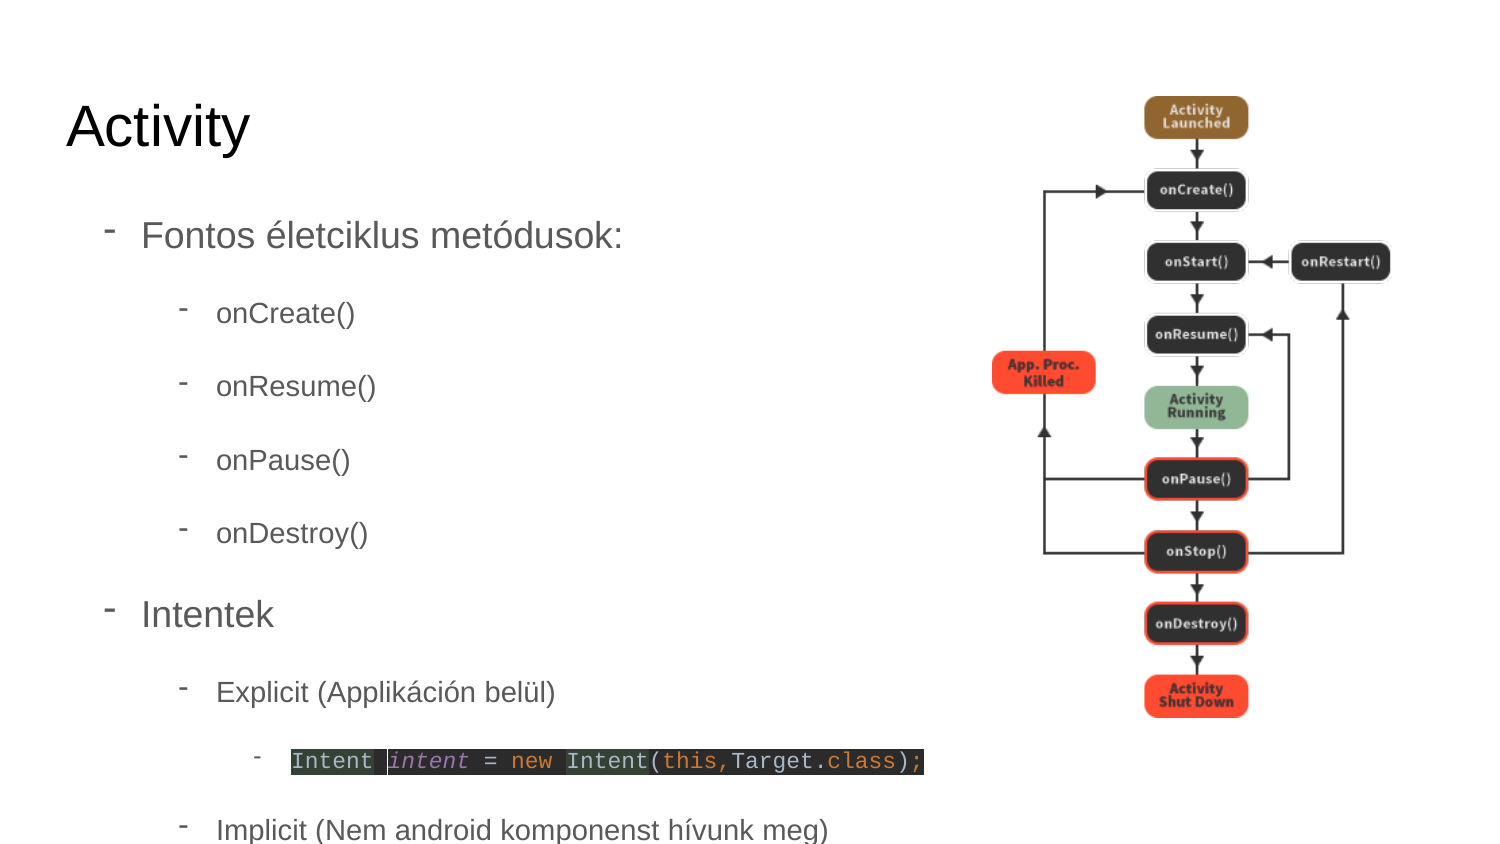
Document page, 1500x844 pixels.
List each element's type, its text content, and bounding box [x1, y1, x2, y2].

list Fontos életciklus metódusok: onCreate() onResume() onPause() onDestroy() Intentek Explicit (Applikáción belül) Intent intent = new Intent(this,Target.class); Implicit (Nem android komponenst hívunk meg) Intent intent = new Intent(ACTION_VIEW, Uri.parse("http://www.google.com"); Extrák Intent intent = new Intent(this,Target.class); intent.putExtra("target_url", "http://www.google.com"); [51, 189, 1102, 834]
title Activity [51, 72, 1449, 167]
picture [992, 96, 1393, 718]
